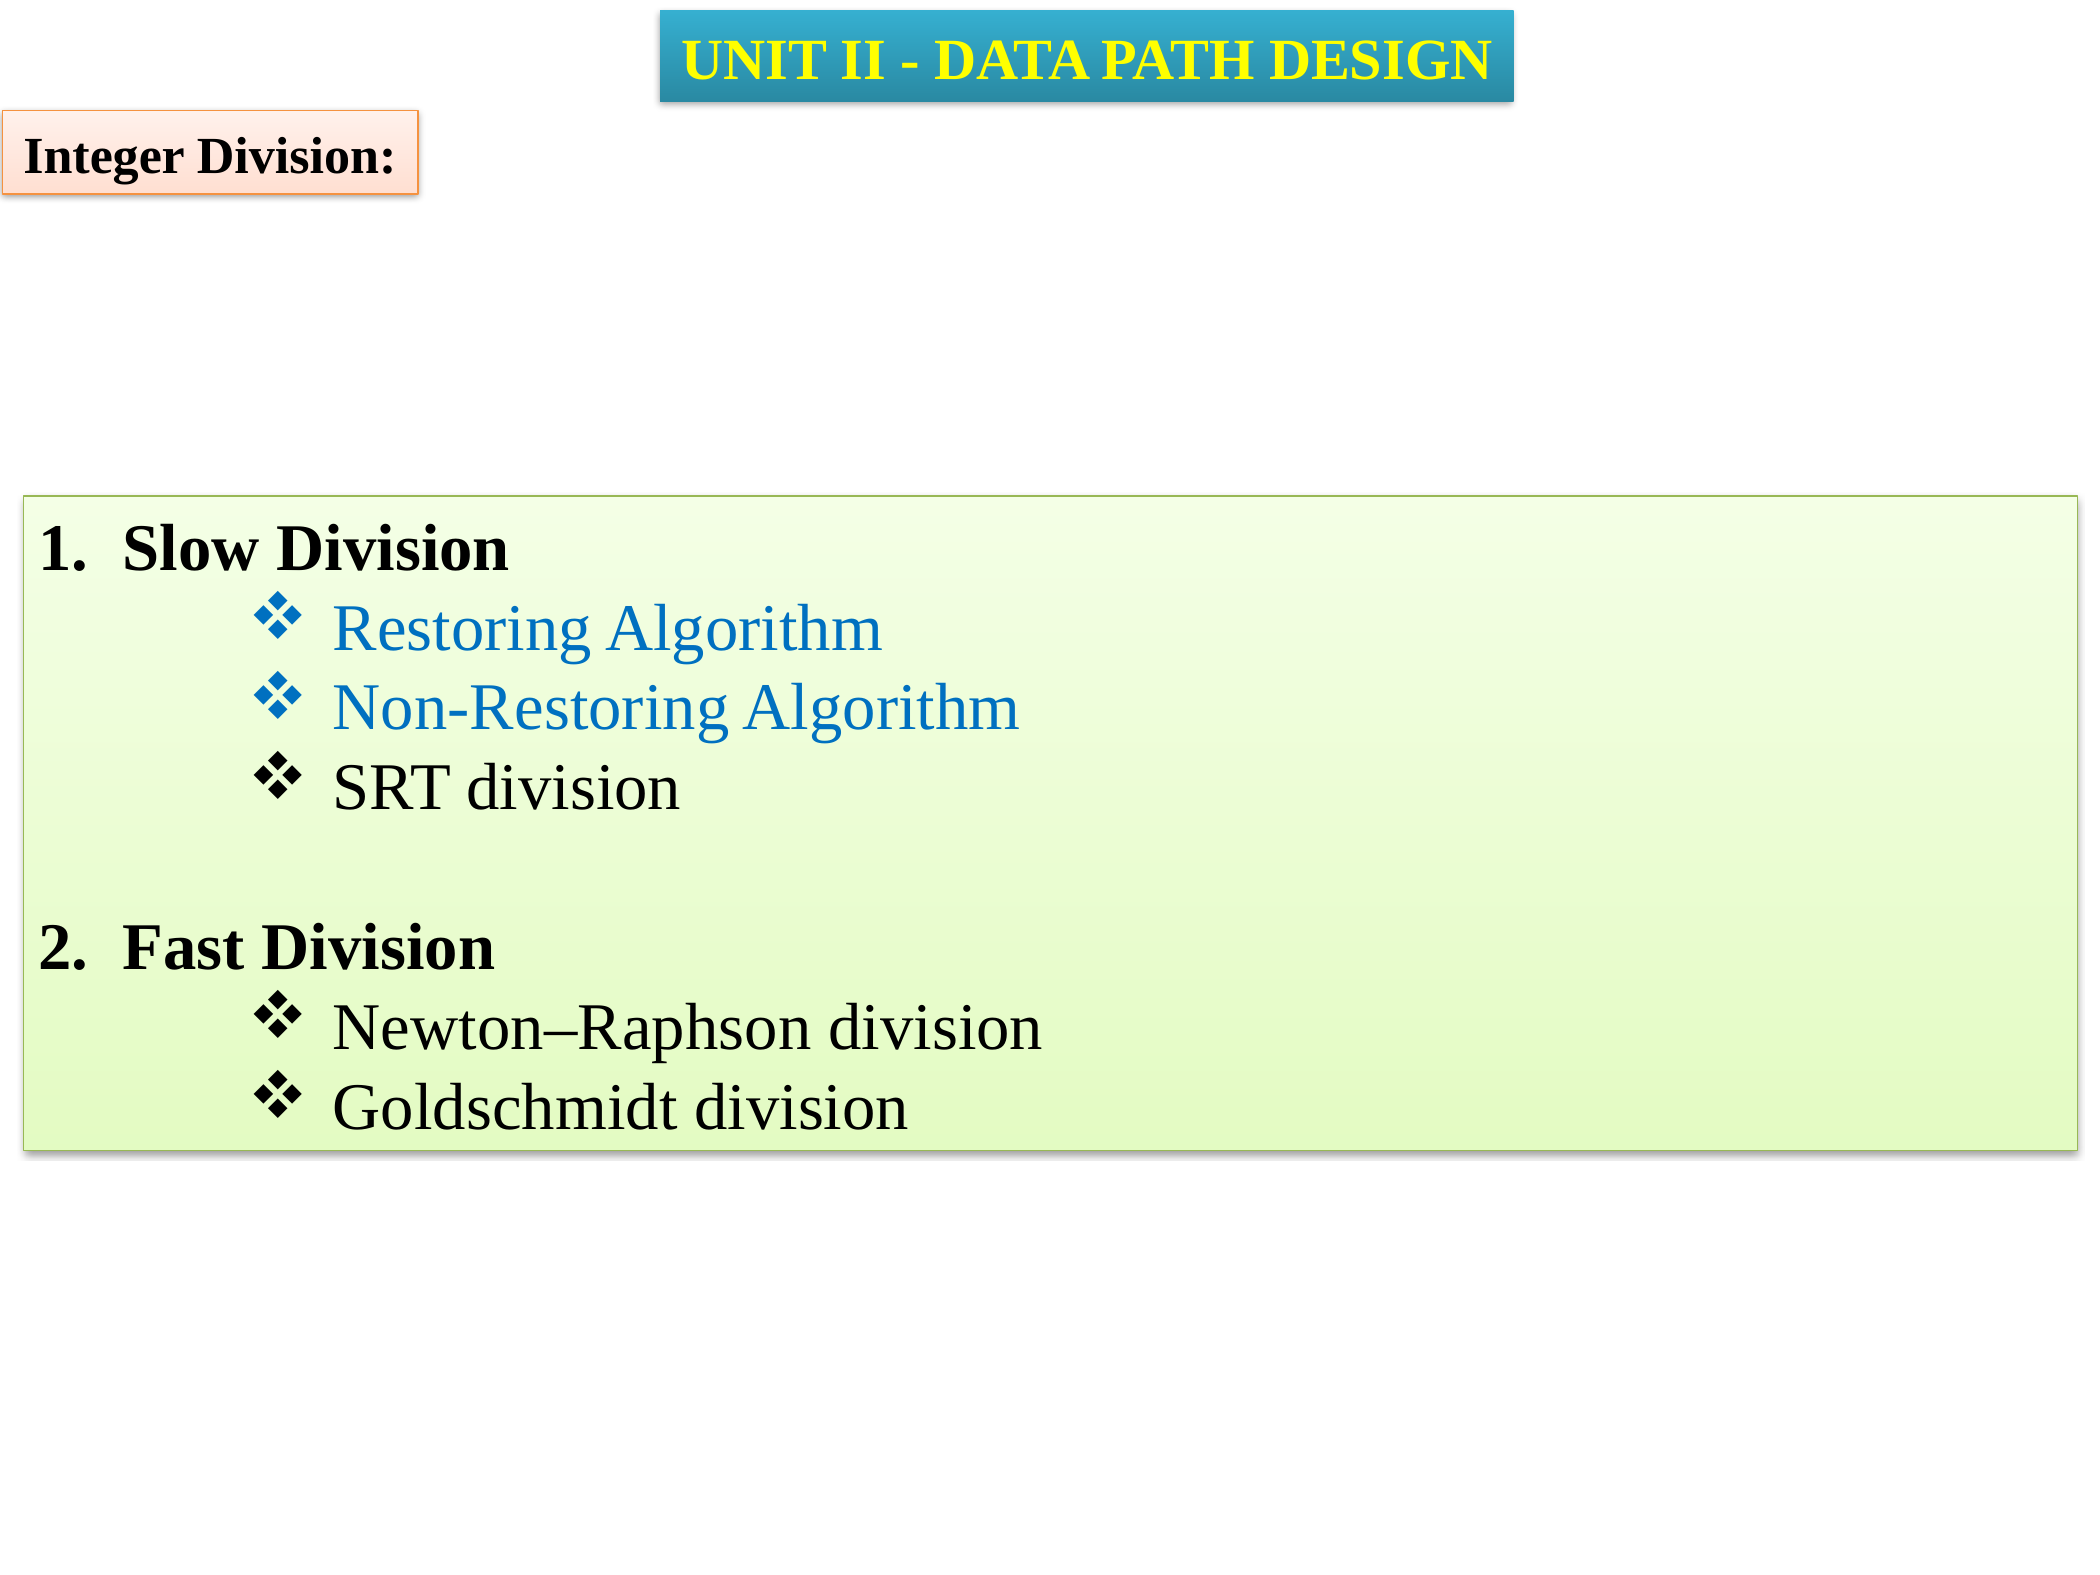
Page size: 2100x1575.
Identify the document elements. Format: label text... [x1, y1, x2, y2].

text_box Slow Division Restoring Algorithm Non-Restoring Algorithm SRT division Fast Division Newton–Raphson division Goldschmidt division [23, 495, 2078, 1151]
text_box UNIT II - DATA PATH DESIGN [660, 10, 1514, 102]
text_box Integer Division: [2, 110, 419, 195]
